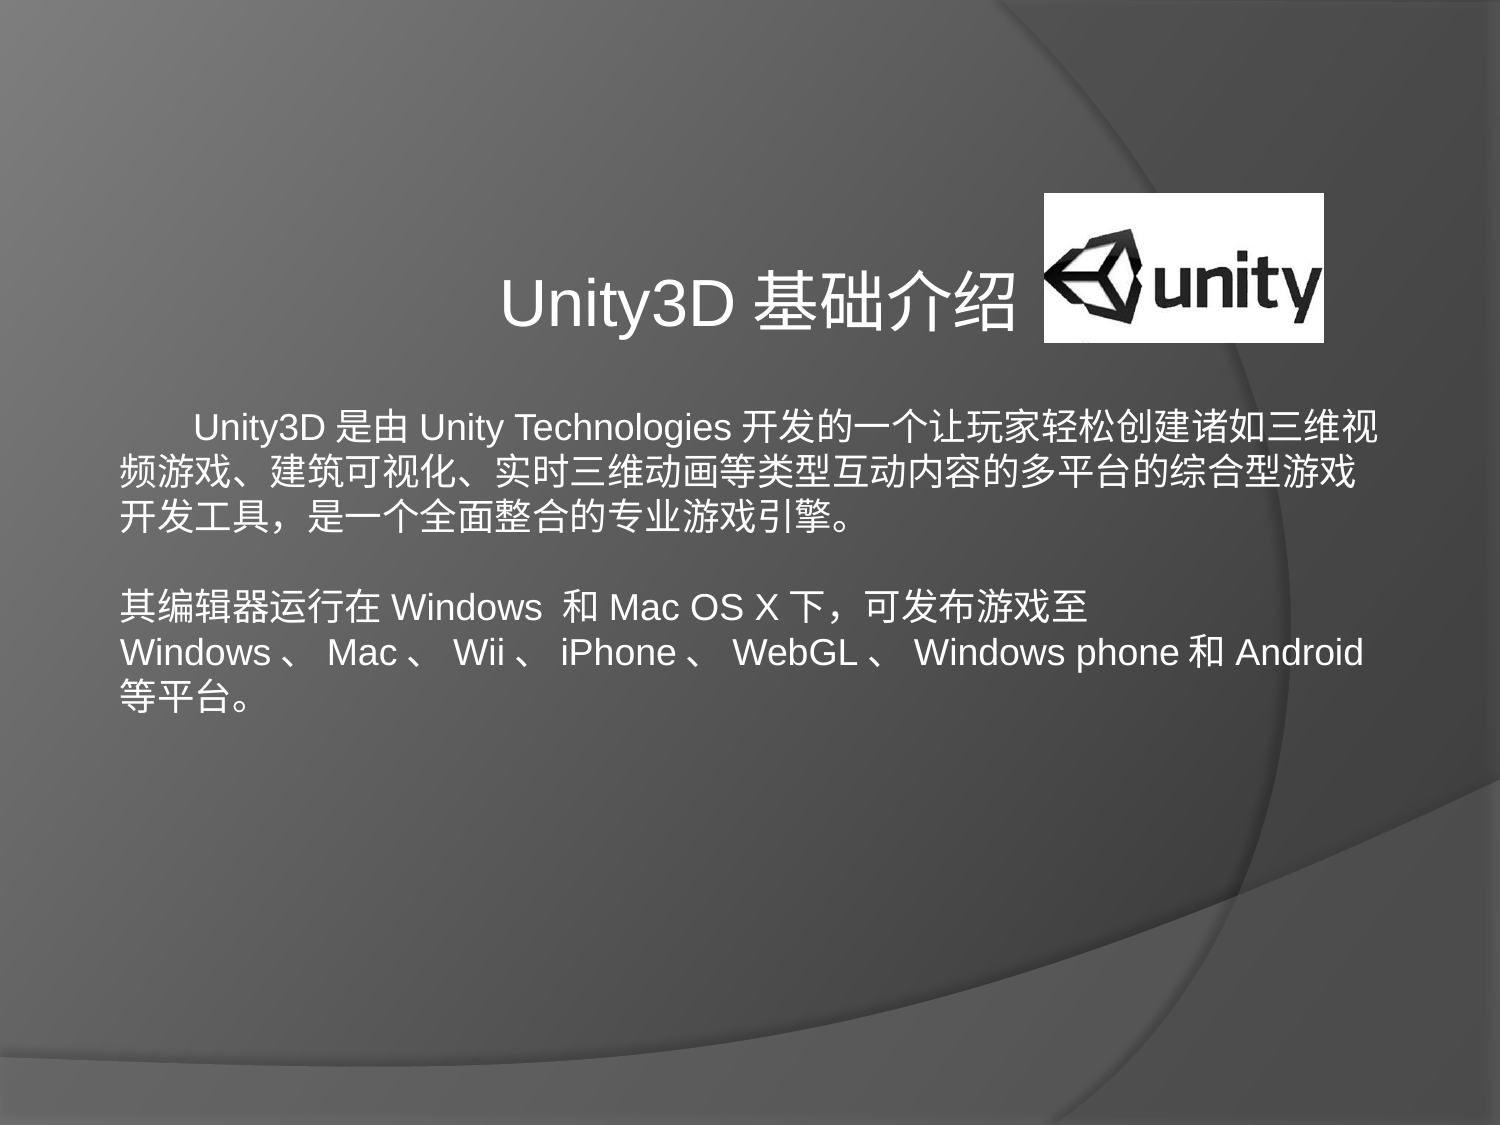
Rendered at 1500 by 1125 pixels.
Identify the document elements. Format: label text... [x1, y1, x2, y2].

subtitle Unity3D基础介绍 [224, 156, 1288, 395]
picture [1044, 192, 1324, 344]
text_box Unity3D是由Unity Technologies开发的一个让玩家轻松创建诸如三维视频游戏、建筑可视化、实时三维动画等类型互动内容的多平台的综合型游戏开发工具，是一个全面整合的专业游戏引擎。 其编辑器运行在Windows 和Mac OS X下，可发布游戏至Windows、Mac、Wii、iPhone、WebGL、Windows phone和Android等平台。 [104, 395, 1409, 726]
